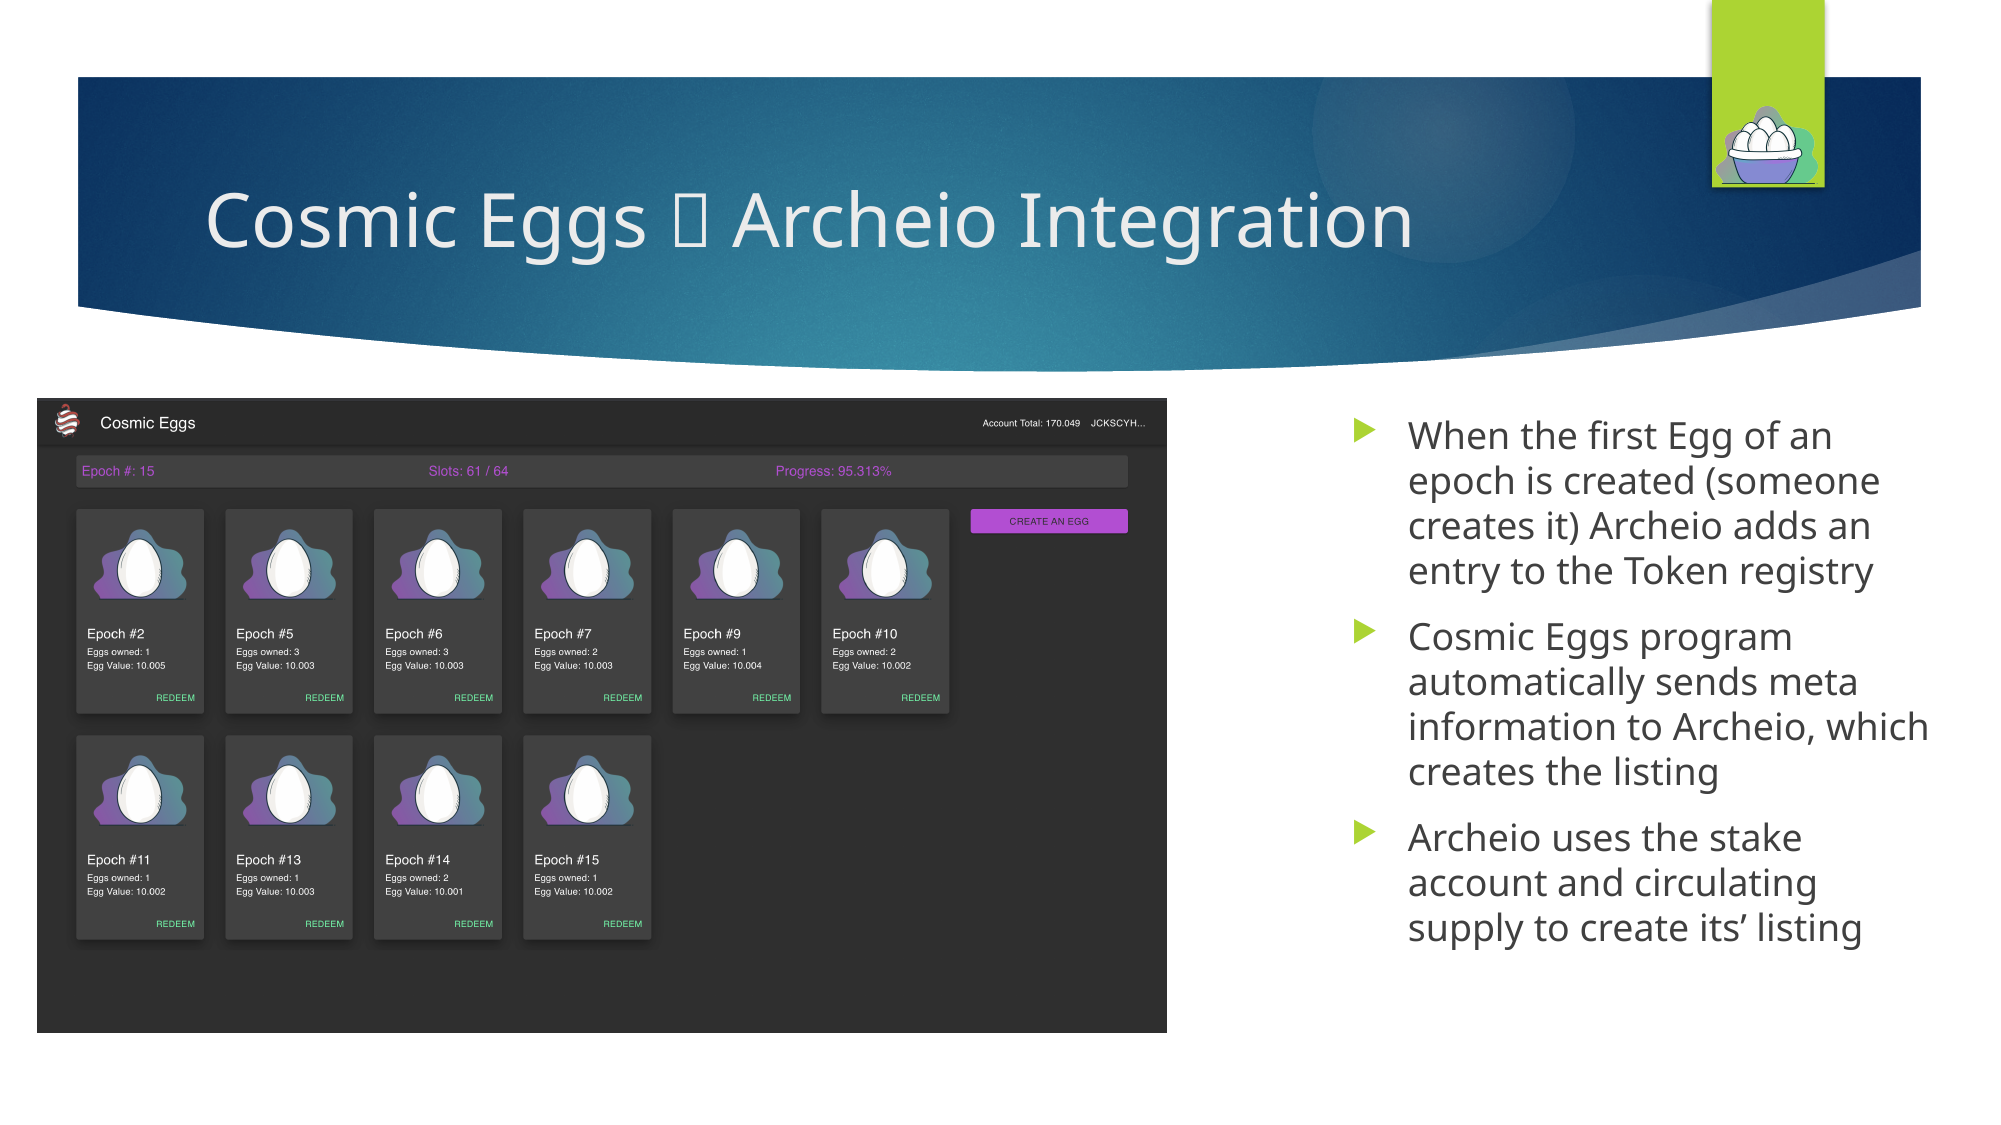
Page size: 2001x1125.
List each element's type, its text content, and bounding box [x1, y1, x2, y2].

title Cosmic Eggs  Archeio Integration [189, 159, 1627, 276]
picture [1700, 96, 1829, 198]
picture [36, 397, 1168, 1034]
text_box When the first Egg of an epoch is created (someone creates it) Archeio adds an entry to the Token registry Cosmic Eggs program automatically sends meta information to Archeio, which creates the listing Archeio uses the stake account and circulating supply to create its’ listing [1336, 404, 1952, 1033]
